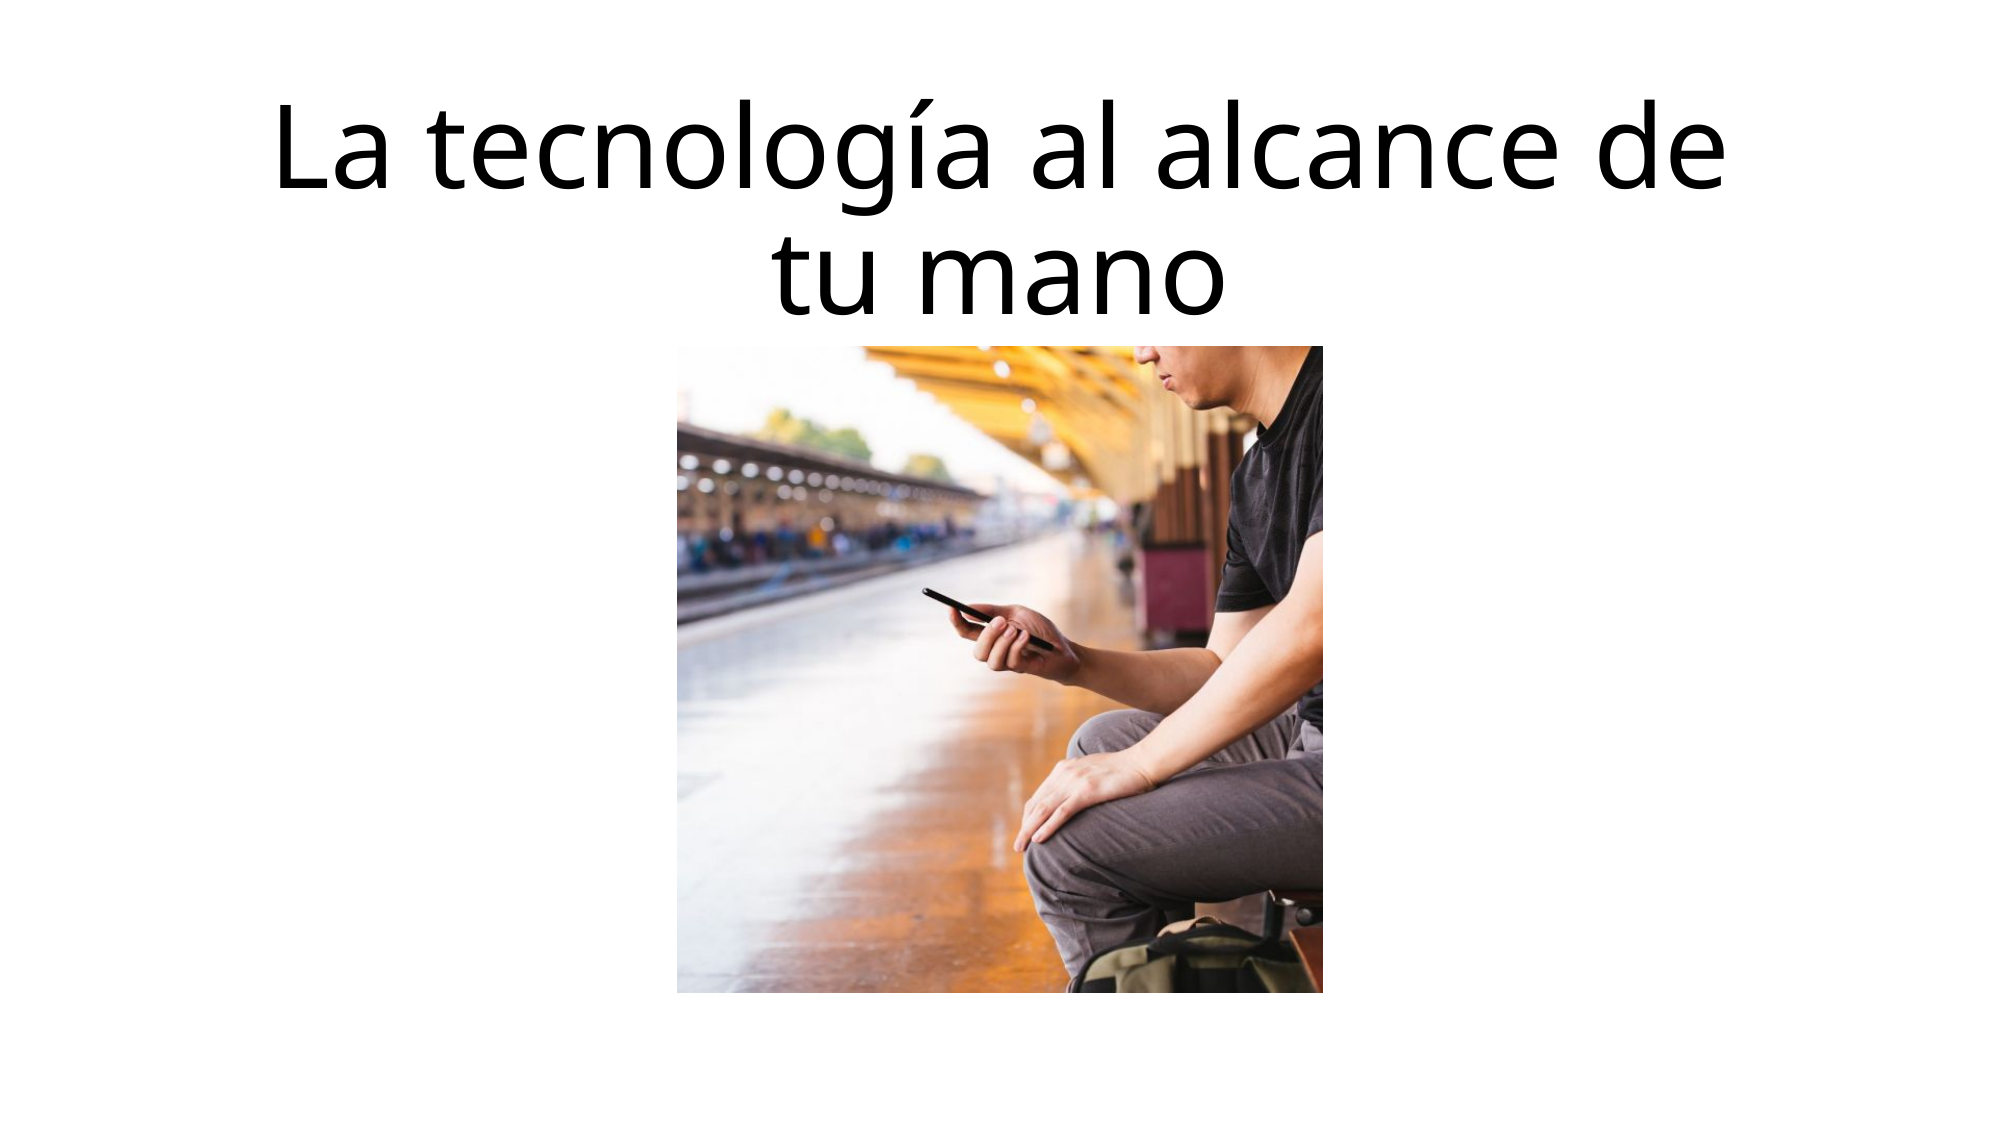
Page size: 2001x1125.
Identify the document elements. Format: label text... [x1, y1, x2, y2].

title La tecnología al alcance de tu mano [249, 79, 1750, 347]
picture [676, 346, 1323, 993]
